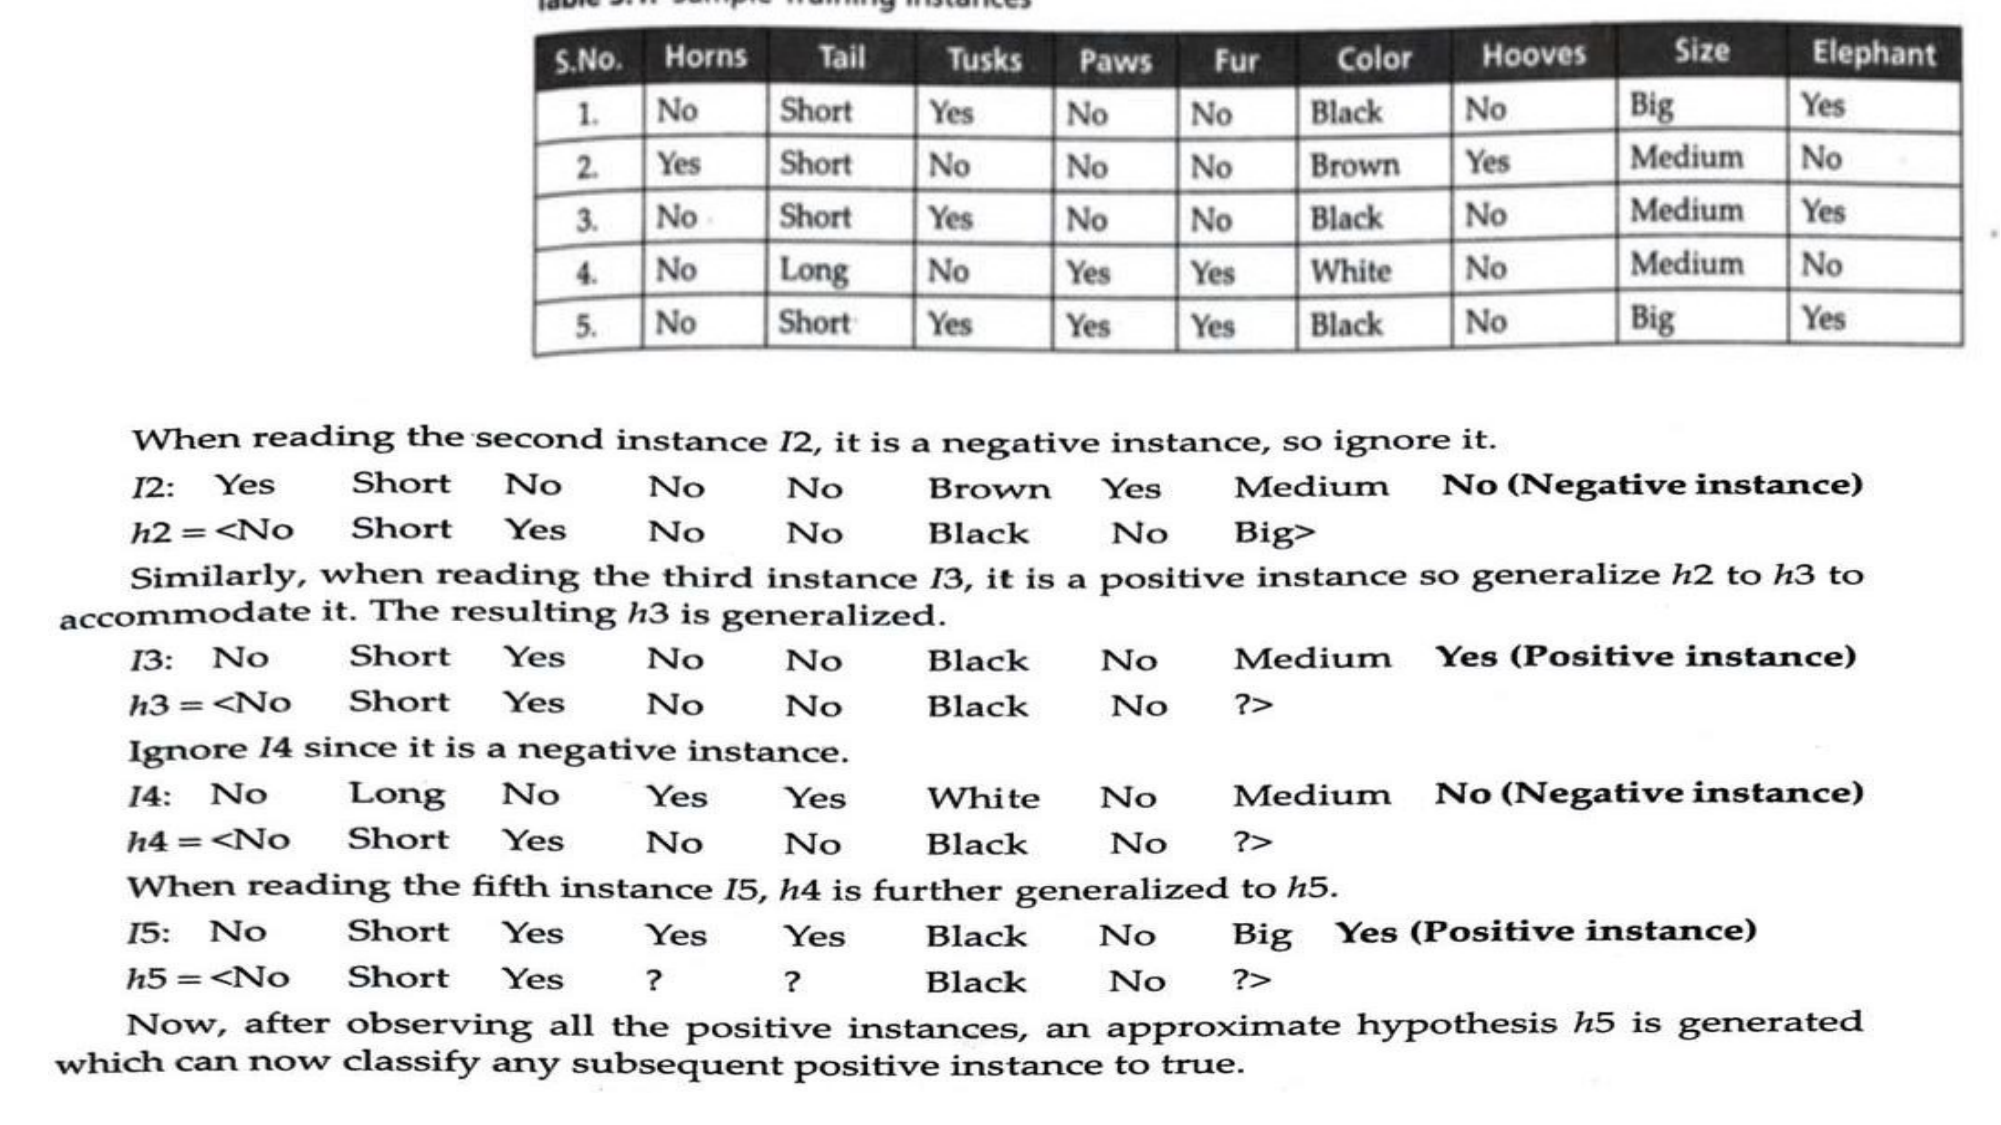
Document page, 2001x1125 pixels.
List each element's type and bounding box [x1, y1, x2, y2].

picture [524, 0, 2000, 369]
picture [48, 398, 1874, 1093]
